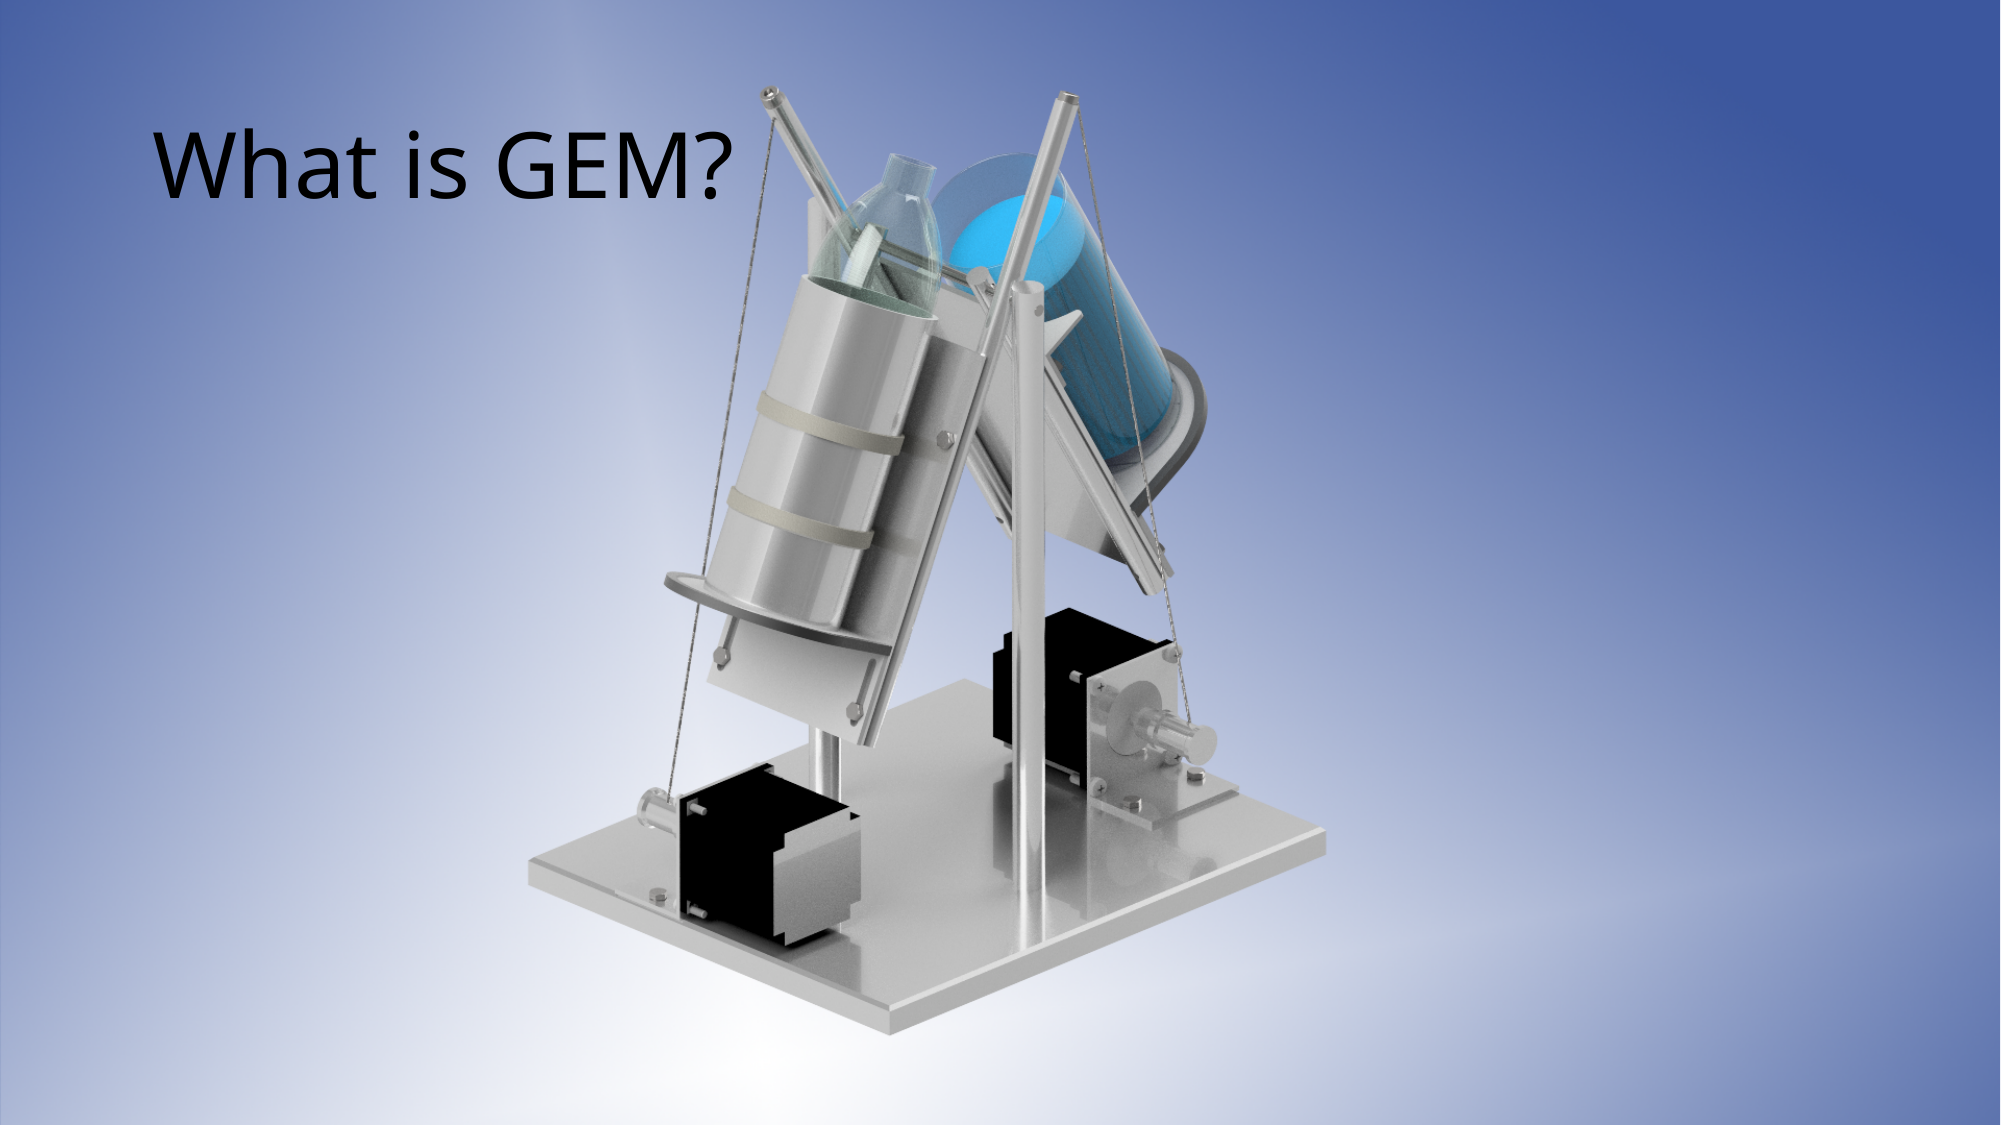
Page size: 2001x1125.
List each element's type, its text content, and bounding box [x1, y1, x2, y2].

picture [0, 0, 2001, 1125]
title What is GEM? [137, 59, 1863, 278]
